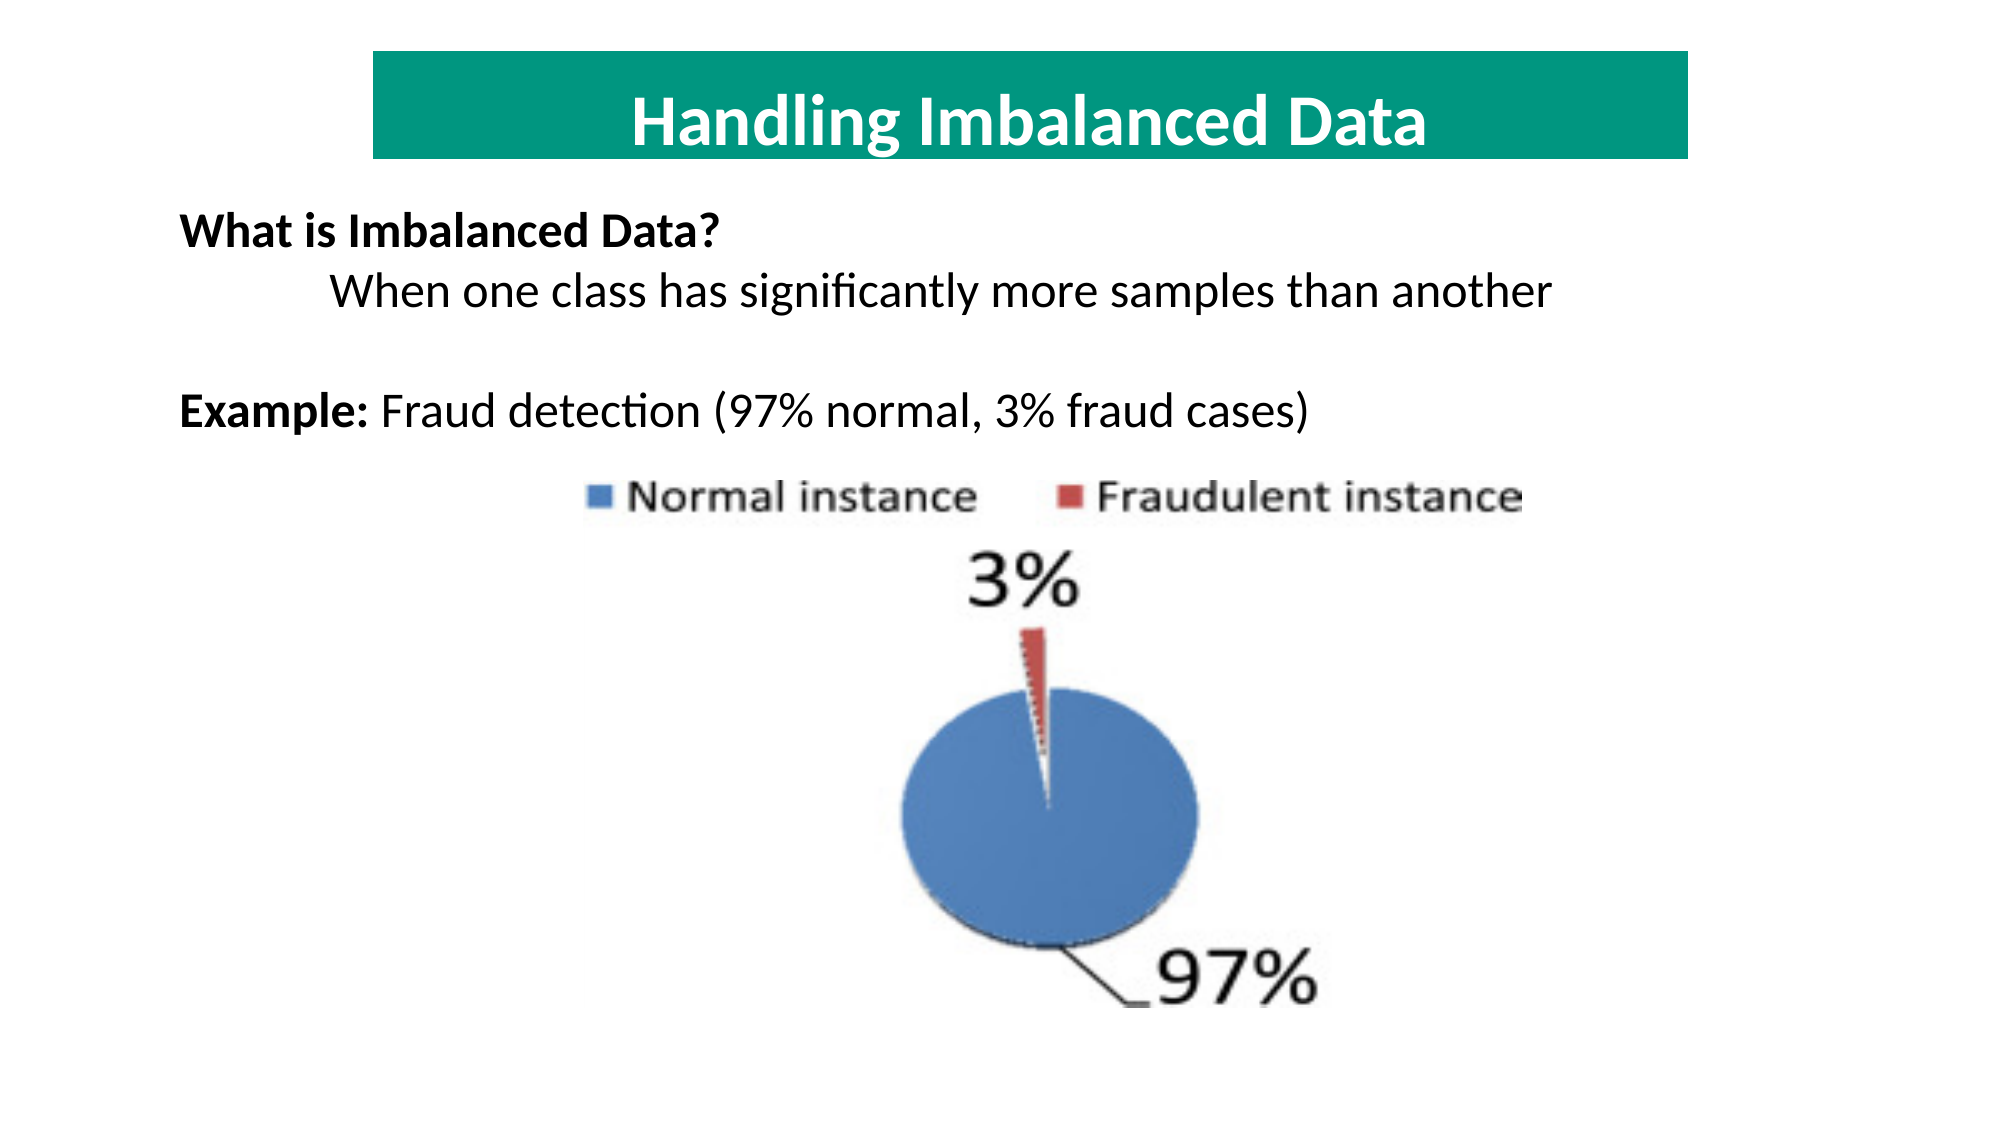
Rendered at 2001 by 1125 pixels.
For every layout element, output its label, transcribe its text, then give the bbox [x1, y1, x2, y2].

text_box What is Imbalanced Data? When one class has significantly more samples than another Example: Fraud detection (97% normal, 3% fraud cases) [164, 190, 1624, 446]
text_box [372, 50, 1689, 177]
picture [583, 480, 1522, 1008]
